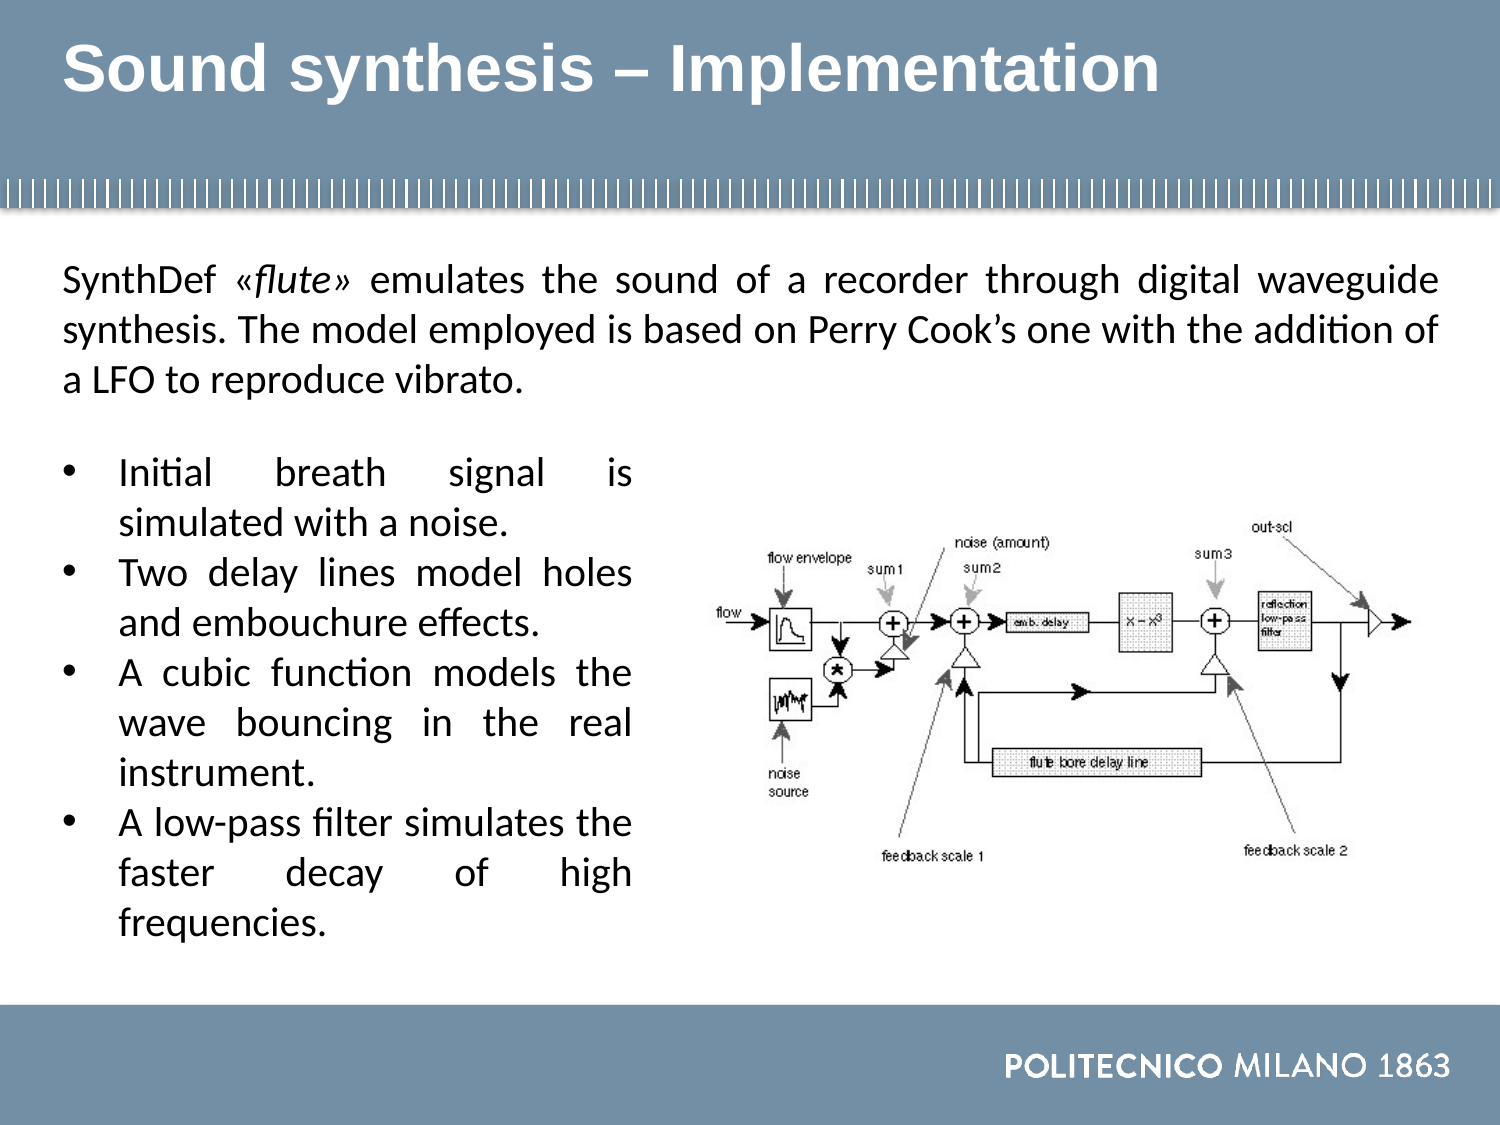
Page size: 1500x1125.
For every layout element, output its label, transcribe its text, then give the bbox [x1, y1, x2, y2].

picture [999, 1041, 1456, 1089]
text_box Initial breath signal is simulated with a noise. Two delay lines model holes and embouchure effects. A cubic function models the wave bouncing in the real instrument. A low-pass filter simulates the faster decay of high frequencies. [47, 437, 648, 953]
picture [707, 502, 1421, 882]
list SynthDef «flute» emulates the sound of a recorder through digital waveguide synthesis. The model employed is based on Perry Cook’s one with the addition of a LFO to reproduce vibrato. [47, 243, 1455, 987]
title Sound synthesis – Implementation [47, 17, 1455, 155]
